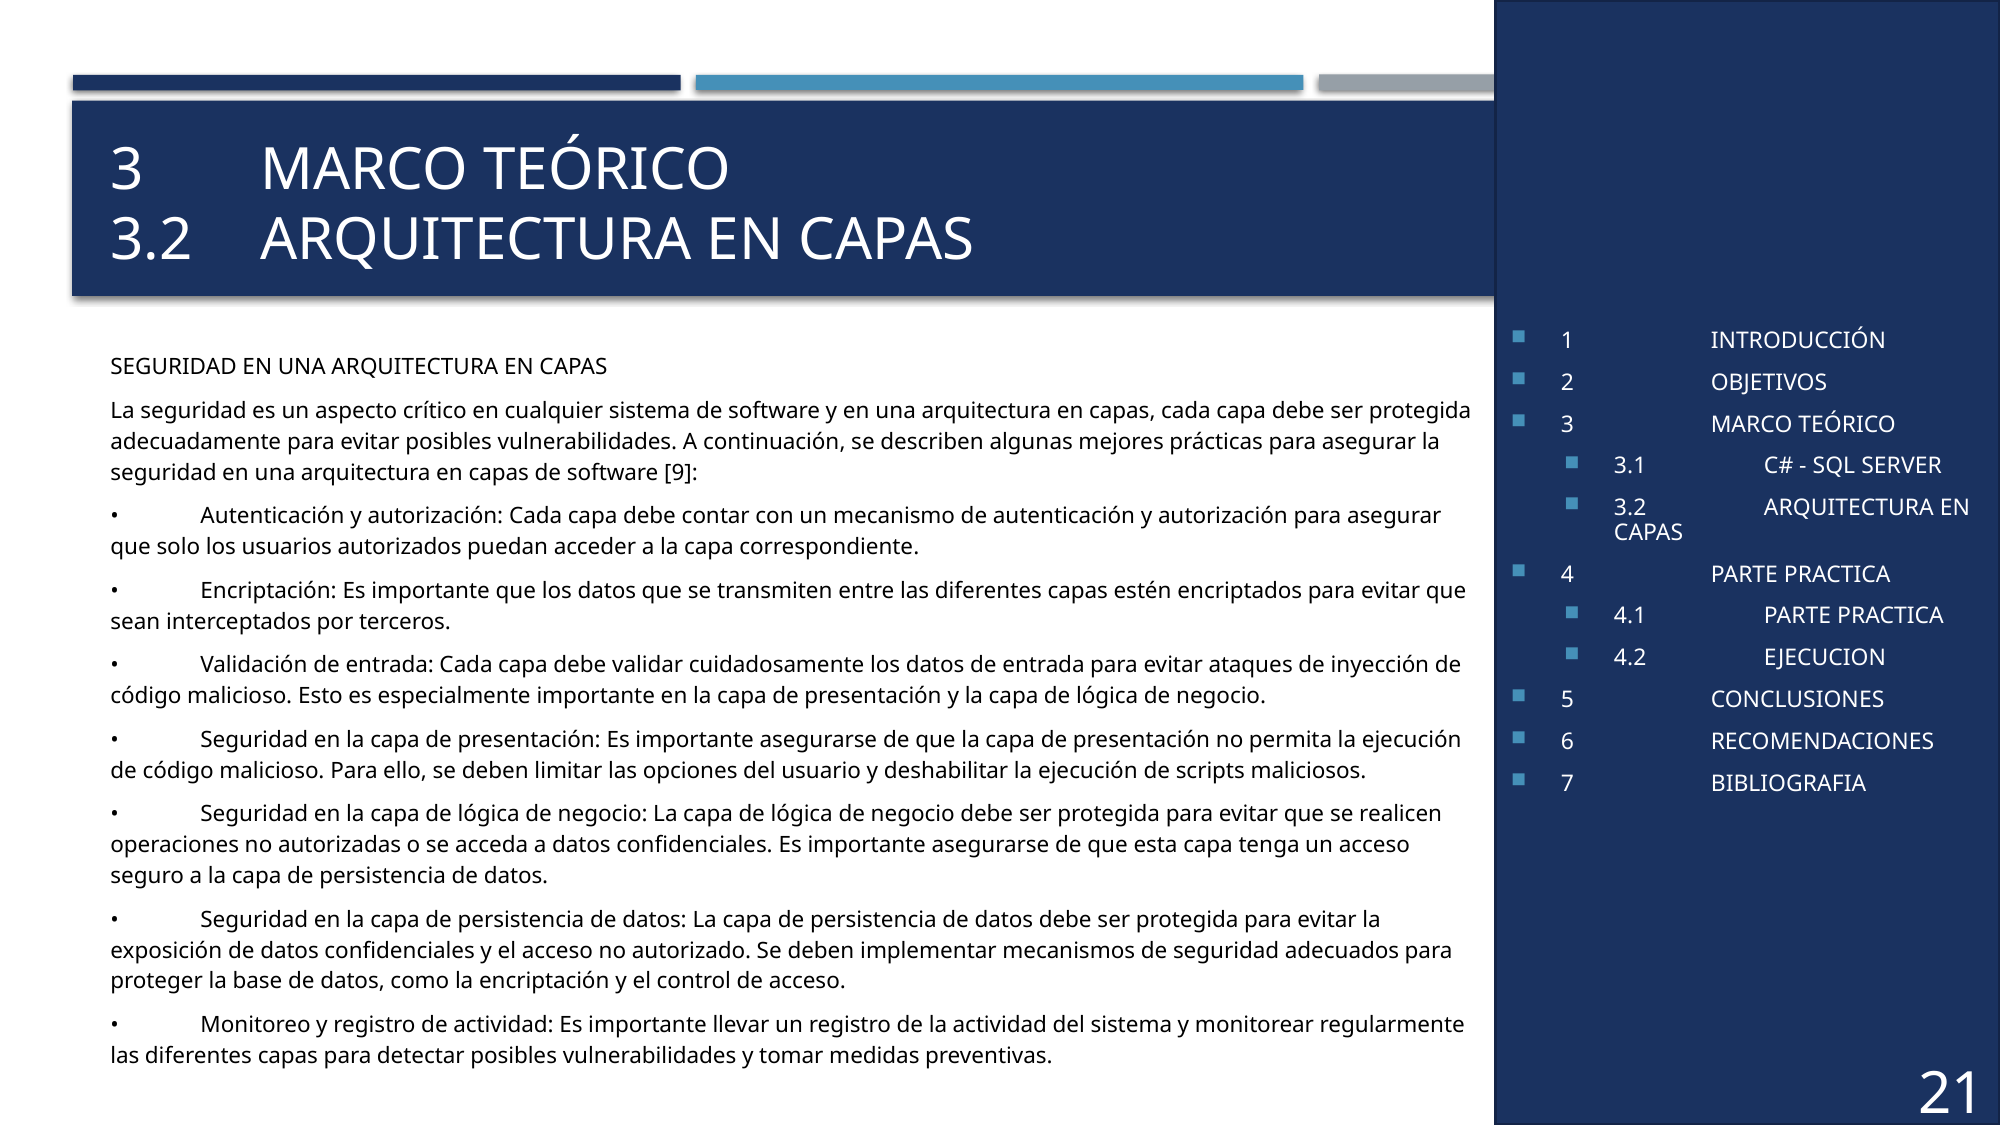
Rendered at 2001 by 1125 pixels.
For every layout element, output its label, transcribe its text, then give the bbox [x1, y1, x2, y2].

title 3 MARCO TEÓRICO 3.2 ARQUITECTURA EN CAPAS [95, 112, 1494, 279]
list SEGURIDAD EN UNA ARQUITECTURA EN CAPAS La seguridad es un aspecto crítico en cualquier sistema de software y en una arquitectura en capas, cada capa debe ser protegida adecuadamente para evitar posibles vulnerabilidades. A continuación, se describen algunas mejores prácticas para asegurar la seguridad en una arquitectura en capas de software [9]: • Autenticación y autorización: Cada capa debe contar con un mecanismo de autenticación y autorización para asegurar que solo los usuarios autorizados puedan acceder a la capa correspondiente. • Encriptación: Es importante que los datos que se transmiten entre las diferentes capas estén encriptados para evitar que sean interceptados por terceros. • Validación de entrada: Cada capa debe validar cuidadosamente los datos de entrada para evitar ataques de inyección de código malicioso. Esto es especialmente importante en la capa de presentación y la capa de lógica de negocio. • Seguridad en la capa de presentación: Es importante asegurarse de que la capa de presentación no permita la ejecución de código malicioso. Para ello, se deben limitar las opciones del usuario y deshabilitar la ejecución de scripts maliciosos. • Seguridad en la capa de lógica de negocio: La capa de lógica de negocio debe ser protegida para evitar que se realicen operaciones no autorizadas o se acceda a datos confidenciales. Es importante asegurarse de que esta capa tenga un acceso seguro a la capa de persistencia de datos. • Seguridad en la capa de persistencia de datos: La capa de persistencia de datos debe ser protegida para evitar la exposición de datos confidenciales y el acceso no autorizado. Se deben implementar mecanismos de seguridad adecuados para proteger la base de datos, como la encriptación y el control de acceso. • Monitoreo y registro de actividad: Es importante llevar un registro de la actividad del sistema y monitorear regularmente las diferentes capas para detectar posibles vulnerabilidades y tomar medidas preventivas. [95, 323, 1496, 1093]
text_box 1 INTRODUCCIÓN 2 OBJETIVOS 3 MARCO TEÓRICO 3.1 C# - SQL SERVER 3.2 ARQUITECTURA EN CAPAS 4 PARTE PRACTICA 4.1 PARTE PRACTICA 4.2 EJECUCION 5 CONCLUSIONES 6 RECOMENDACIONES 7 BIBLIOGRAFIA [1494, 0, 2000, 1125]
slide_number 21 [1827, 1065, 2000, 1125]
